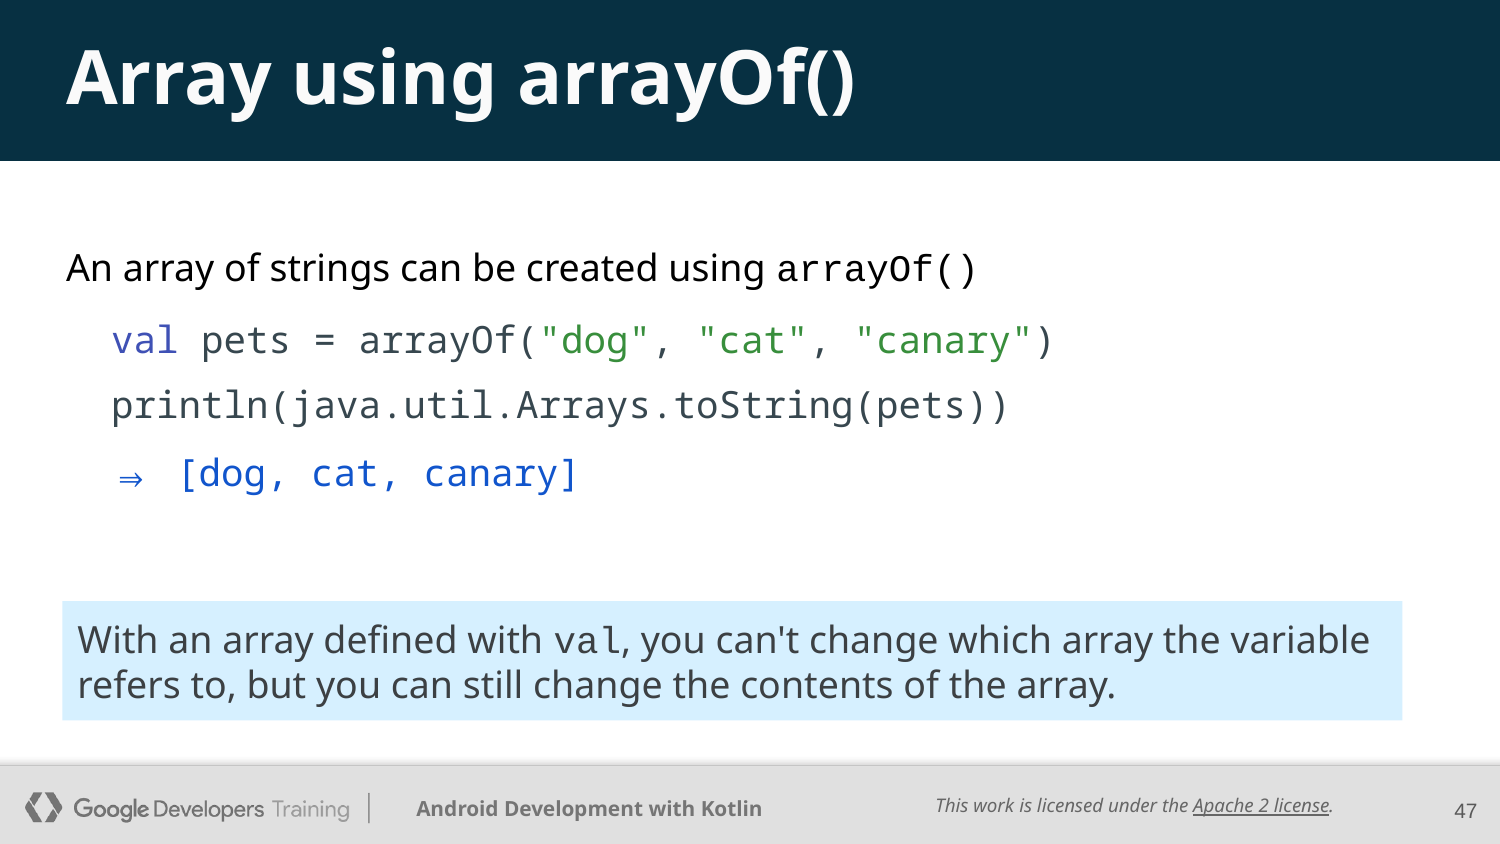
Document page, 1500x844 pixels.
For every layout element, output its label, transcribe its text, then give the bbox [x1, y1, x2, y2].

text_box ⇒ [dog, cat, canary] [48, 427, 1417, 492]
slide_number 47 [1402, 777, 1493, 842]
text_box With an array defined with val, you can't change which array the variable refers to, but you can still change the contents of the array. [62, 601, 1403, 721]
title Array using arrayOf() [51, 40, 1472, 135]
list An array of strings can be created using arrayOf() val pets = arrayOf("dog", "cat", "canary") println(java.util.Arrays.toString(pets)) [51, 222, 1429, 474]
picture [0, 161, 1500, 844]
